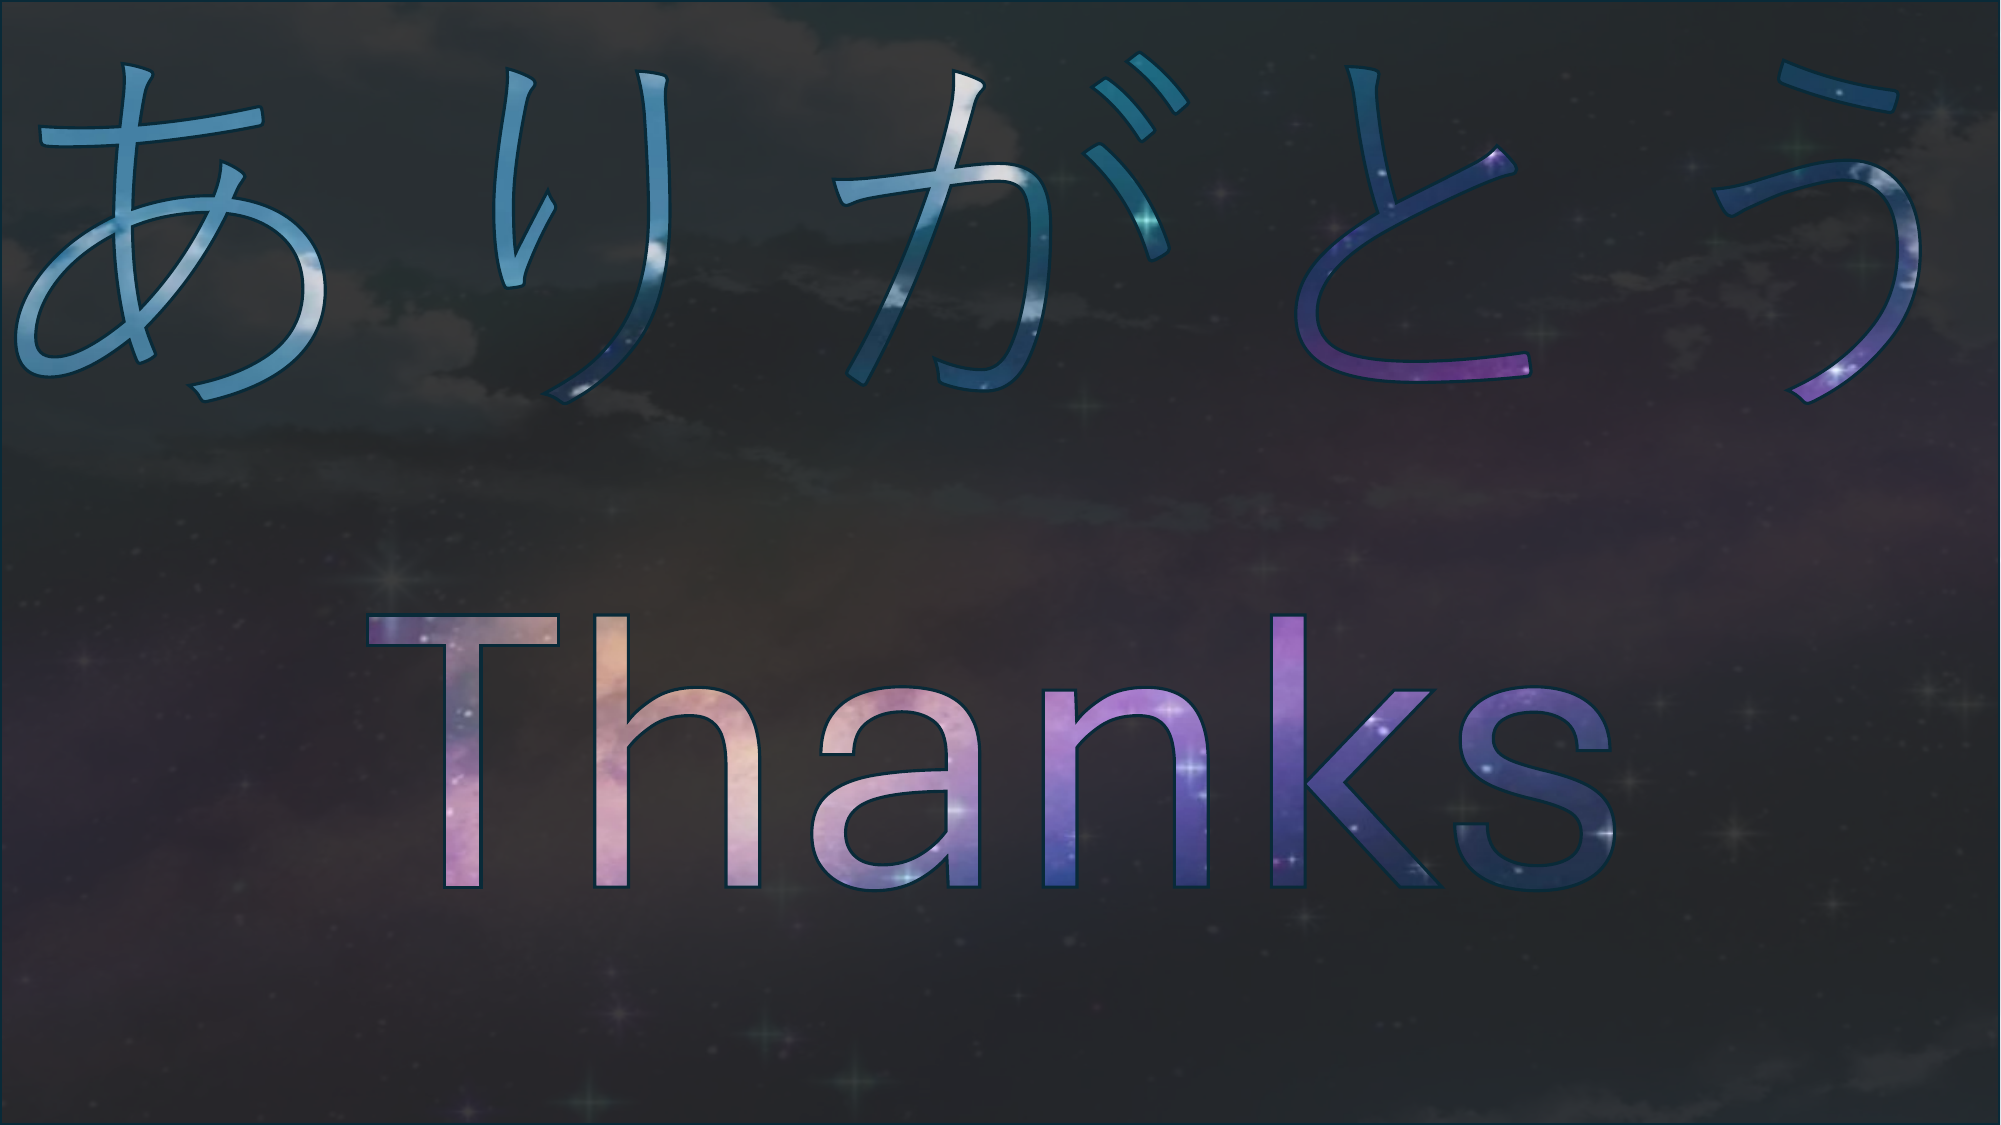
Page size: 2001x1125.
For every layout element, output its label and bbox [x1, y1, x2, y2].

picture [1298, 69, 1529, 380]
picture [496, 72, 554, 286]
picture [1045, 689, 1206, 885]
picture [1457, 689, 1613, 889]
picture [1096, 80, 1152, 139]
picture [551, 73, 668, 401]
picture [1273, 617, 1303, 885]
picture [1781, 64, 1896, 110]
picture [597, 617, 758, 885]
picture [18, 66, 323, 400]
picture [1717, 162, 1918, 401]
picture [369, 617, 557, 886]
picture [1087, 146, 1167, 258]
text_box [0, 0, 2000, 1125]
picture [1130, 55, 1186, 111]
picture [814, 689, 978, 889]
picture [836, 74, 1049, 389]
picture [1308, 692, 1436, 885]
